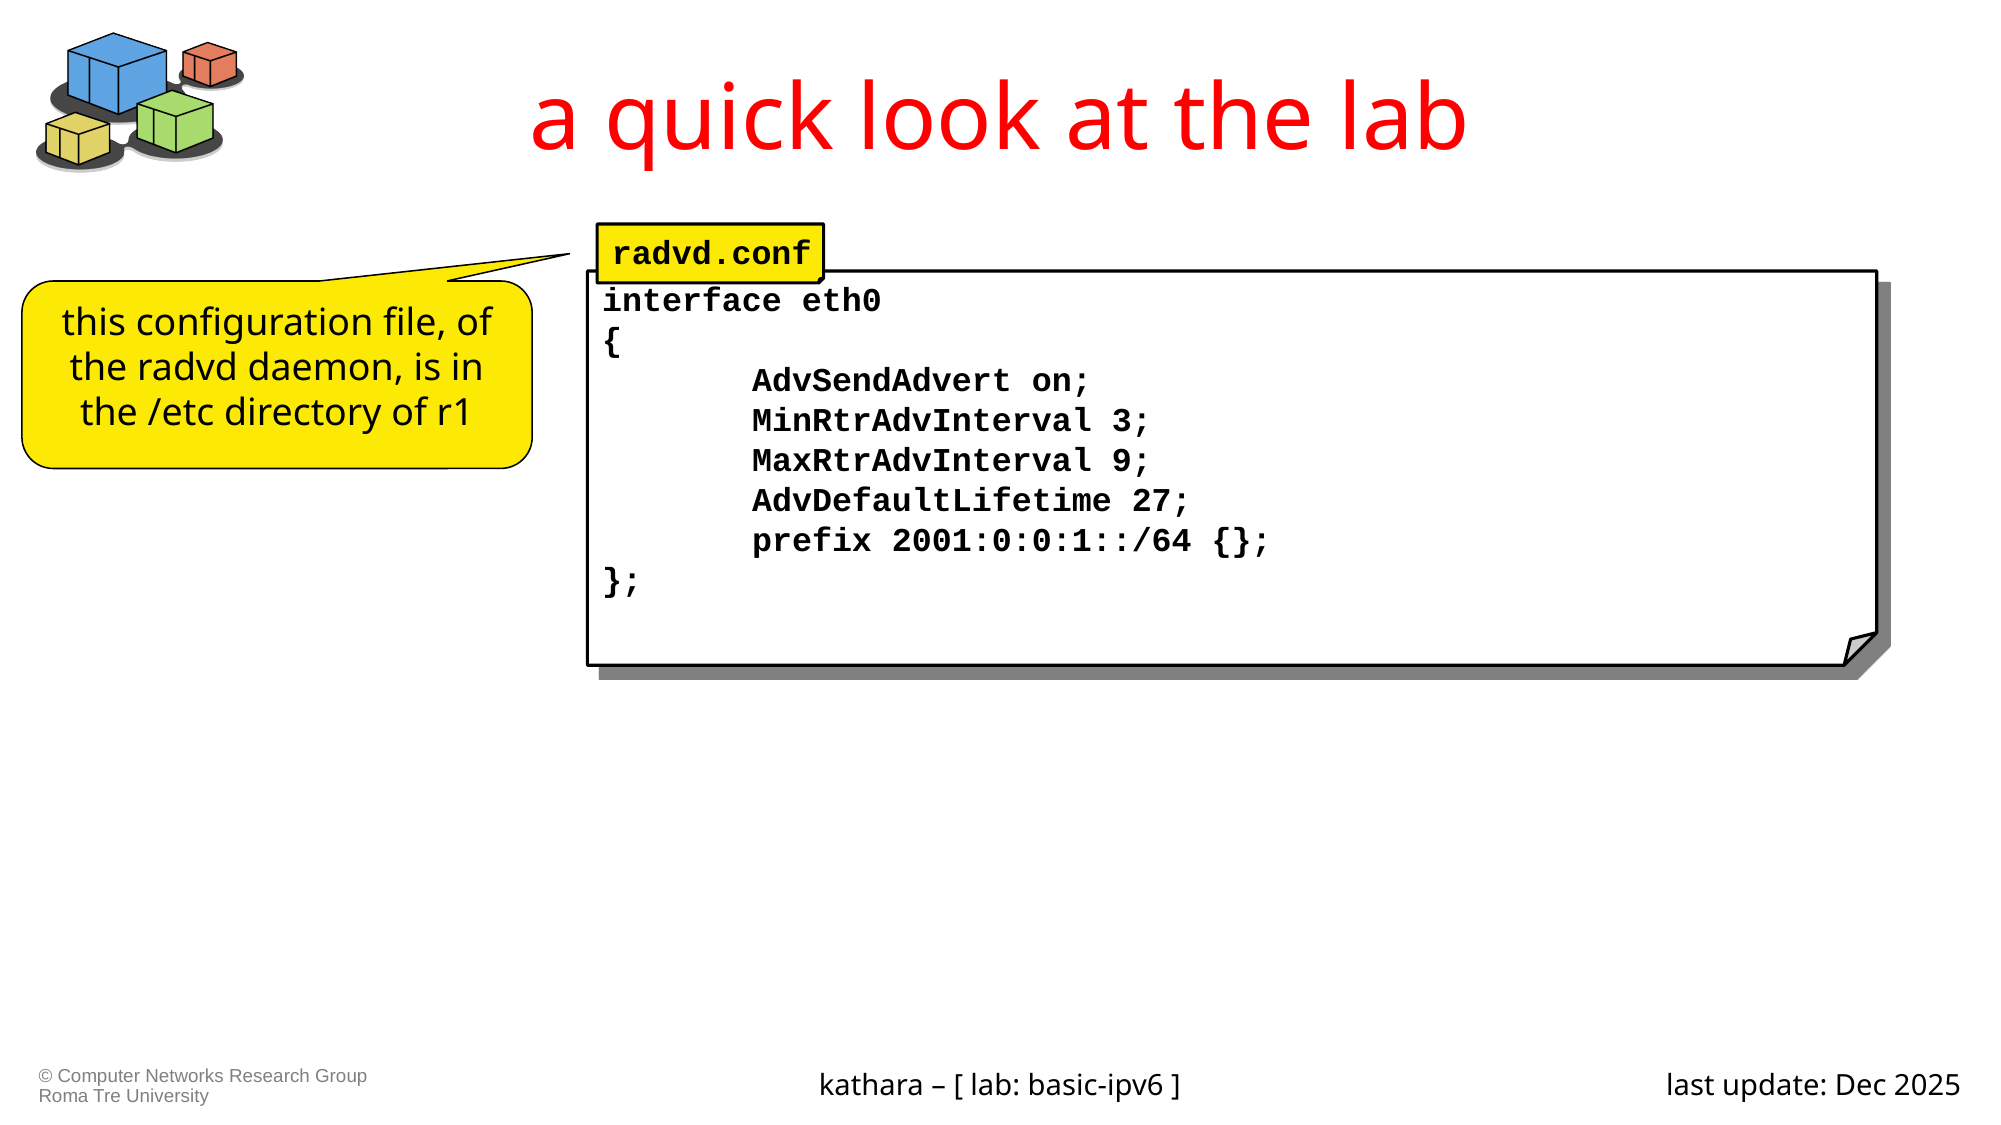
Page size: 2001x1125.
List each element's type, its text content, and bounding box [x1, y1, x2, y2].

title a quick look at the lab [99, 19, 1900, 207]
footer kathara – [ lab: basic-ipv6 ] [511, 1058, 1489, 1114]
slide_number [1519, 1058, 1977, 1114]
text_box this configuration file, of the radvd daemon, is in the /etc directory of r1 [21, 253, 570, 469]
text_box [587, 223, 1877, 666]
picture [36, 32, 99, 173]
